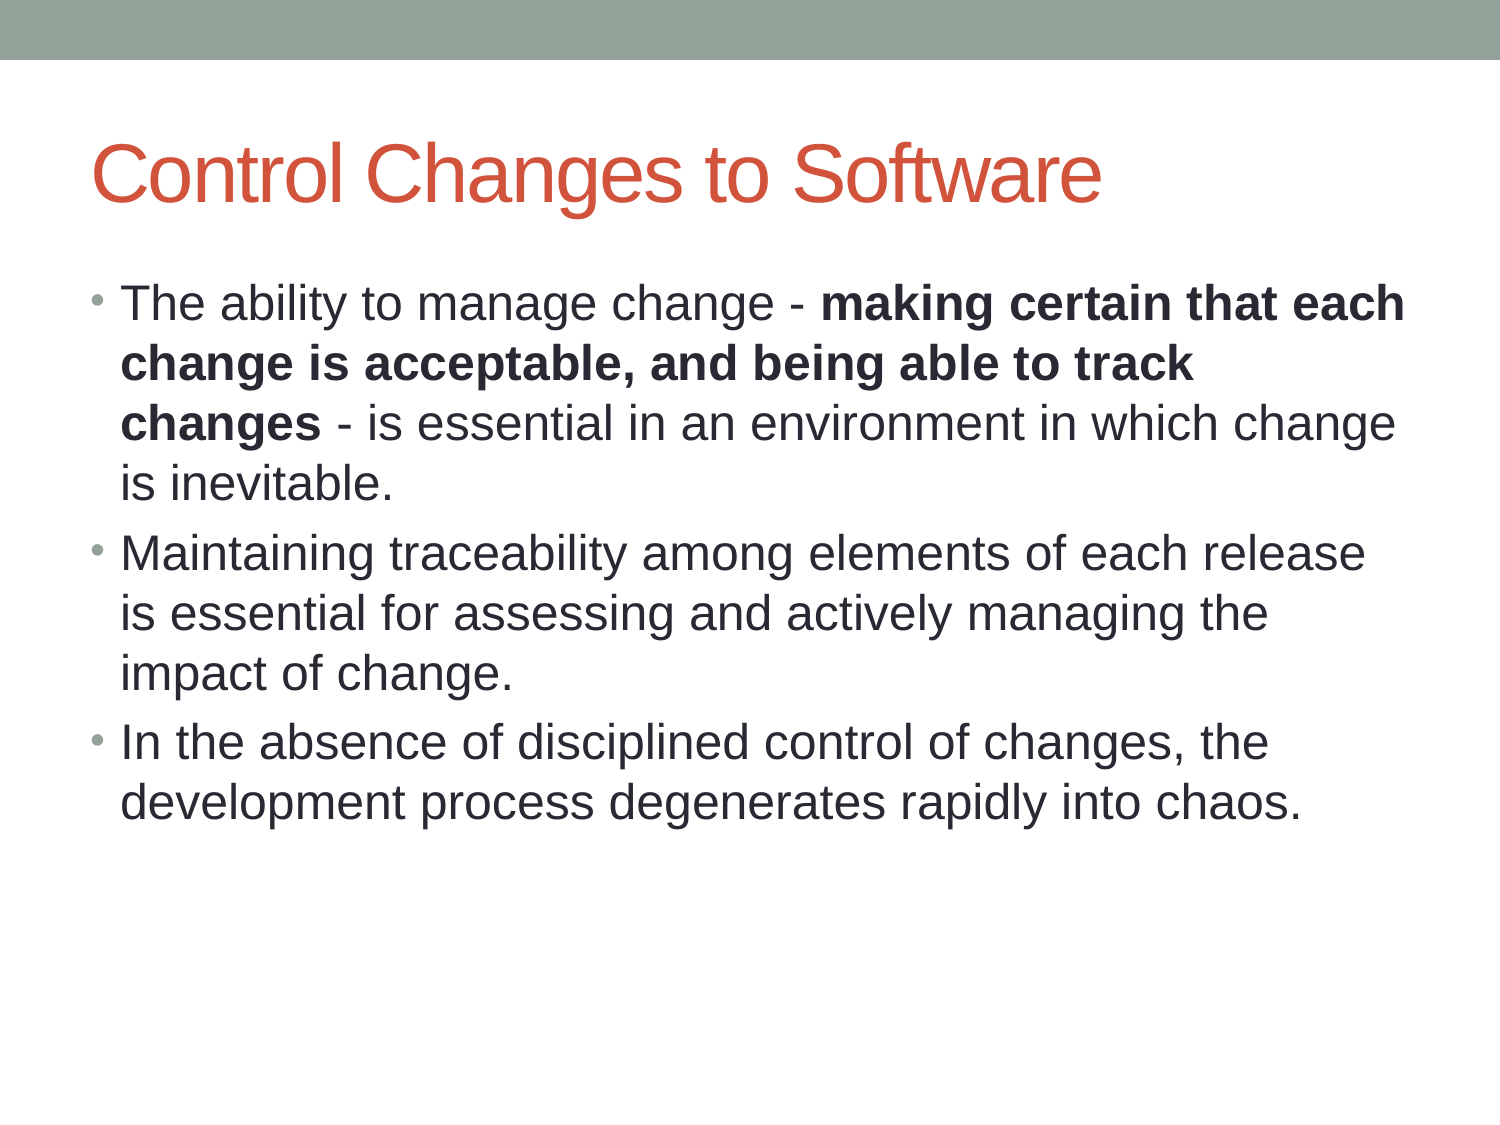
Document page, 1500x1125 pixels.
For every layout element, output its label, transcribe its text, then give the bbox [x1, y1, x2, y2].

list The ability to manage change - making certain that each change is acceptable, and being able to track changes - is essential in an environment in which change is inevitable. Maintaining traceability among elements of each release is essential for assessing and actively managing the impact of change. In the absence of disciplined control of changes, the development process degenerates rapidly into chaos. [75, 262, 1425, 1063]
title Control Changes to Software [75, 87, 1425, 250]
